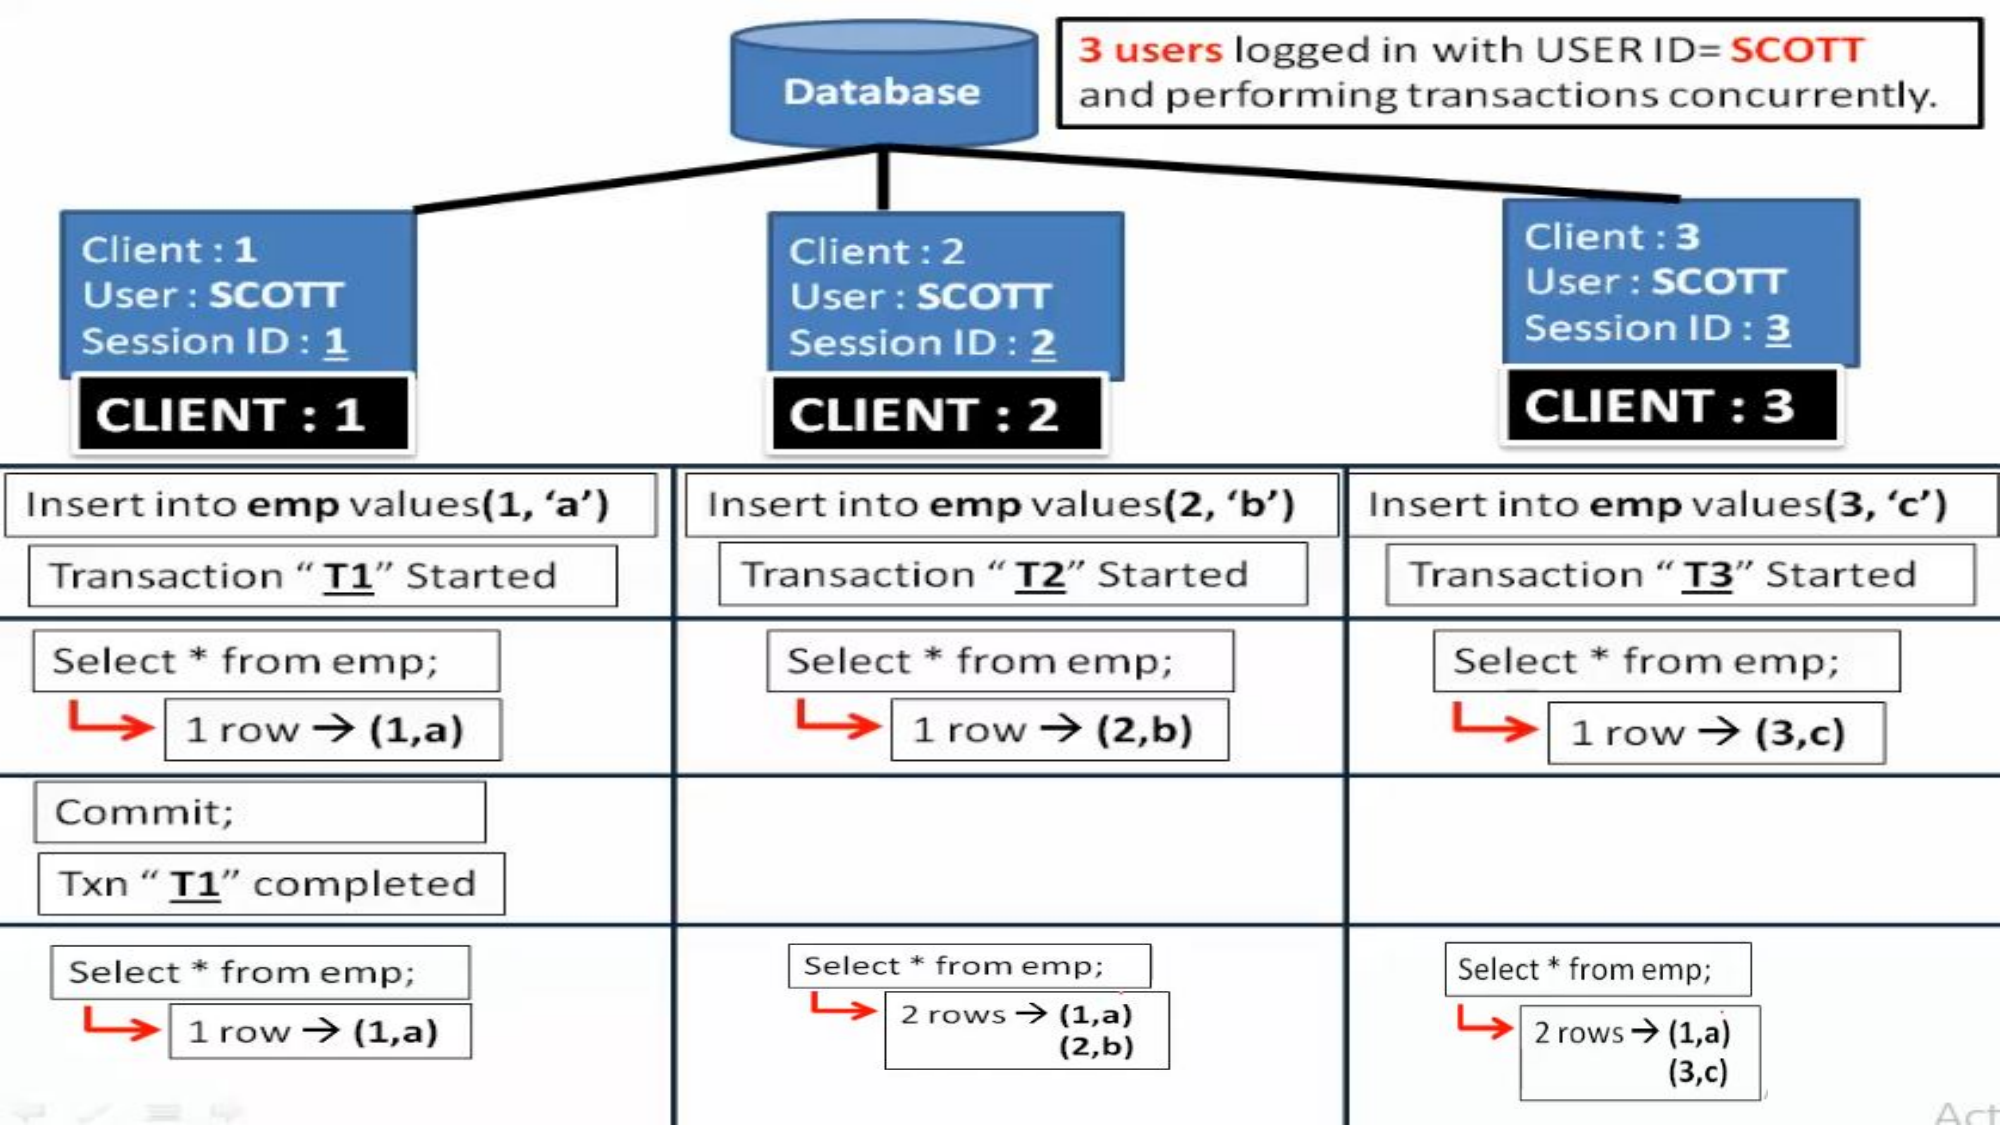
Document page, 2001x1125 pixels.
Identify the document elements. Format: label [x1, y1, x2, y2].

list [0, 0, 2000, 1125]
picture [1439, 936, 1768, 1109]
picture [31, 936, 522, 1079]
picture [770, 936, 1191, 1079]
